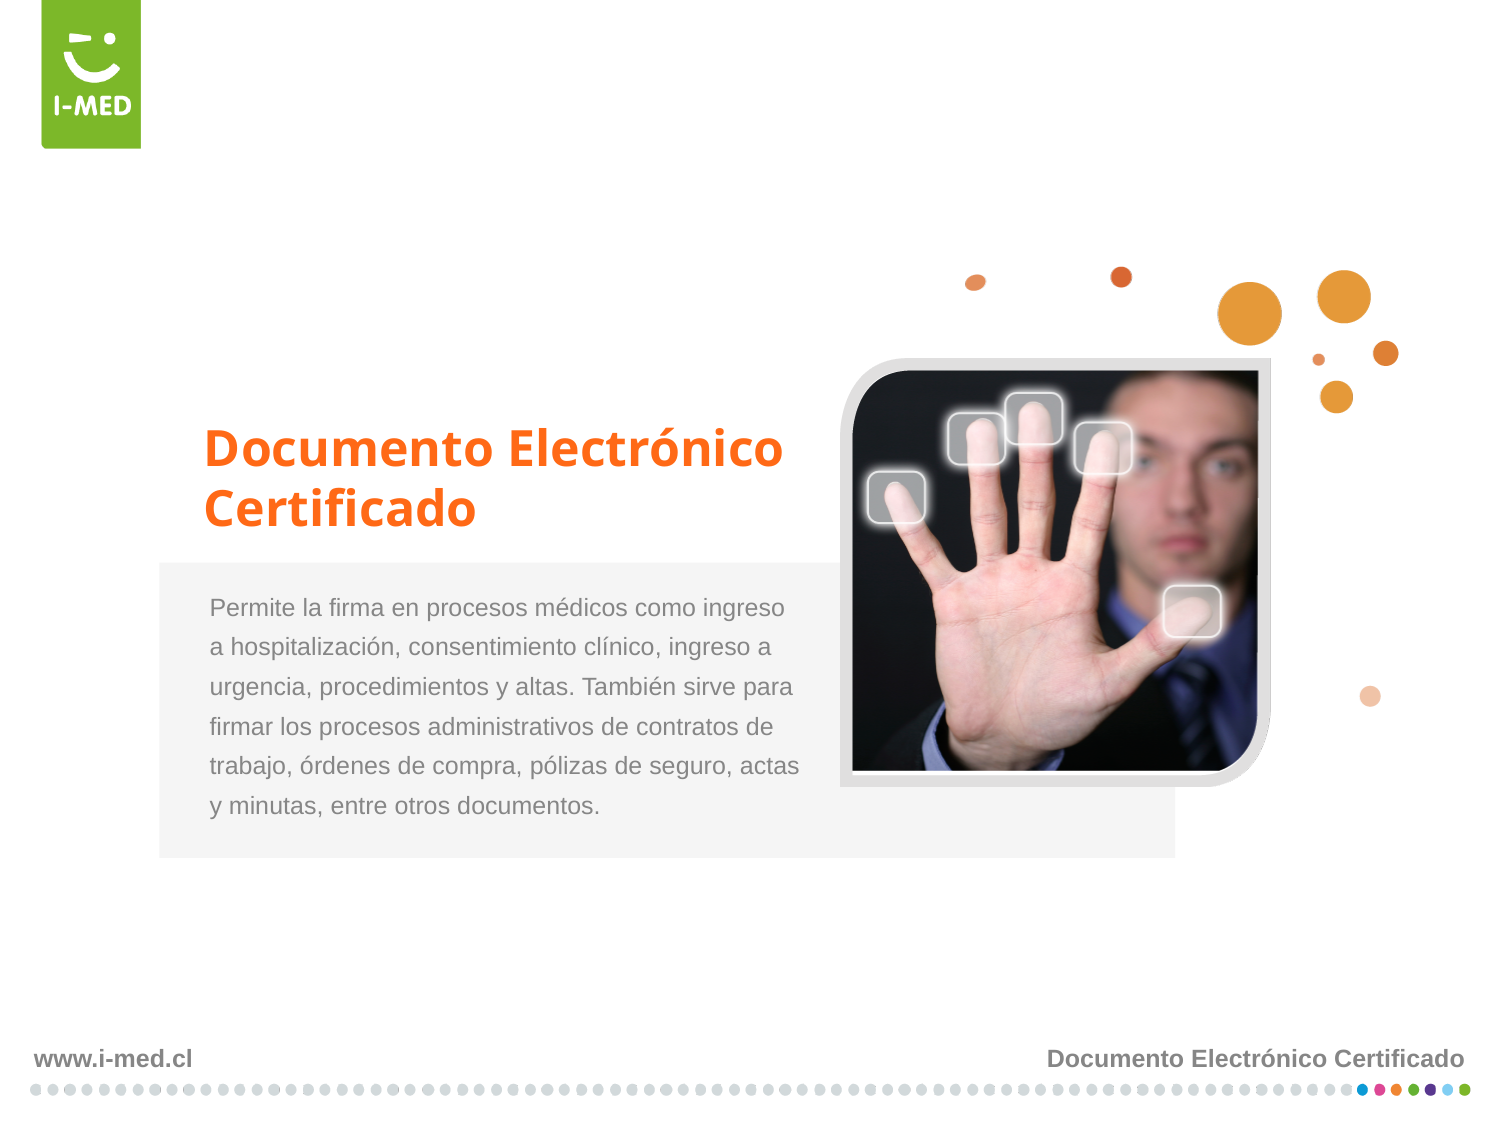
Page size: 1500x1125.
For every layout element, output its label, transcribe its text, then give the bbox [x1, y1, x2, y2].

text_box Documento Electrónico Certificado [189, 408, 800, 544]
text_box www.i-med.cl [19, 1035, 209, 1080]
picture [41, 0, 141, 150]
picture [29, 1082, 1471, 1097]
text_box [157, 560, 1177, 860]
text_box Documento Electrónico Certificado [1031, 1035, 1481, 1080]
text_box Permite la firma en procesos médicos como ingreso a hospitalización, consentimiento clínico, ingreso a urgencia, procedimientos y altas. También sirve para firmar los procesos administrativos de contratos de trabajo, órdenes de compra, pólizas de seguro, actas y minutas, entre otros documentos. [194, 574, 821, 866]
picture [840, 246, 1412, 788]
